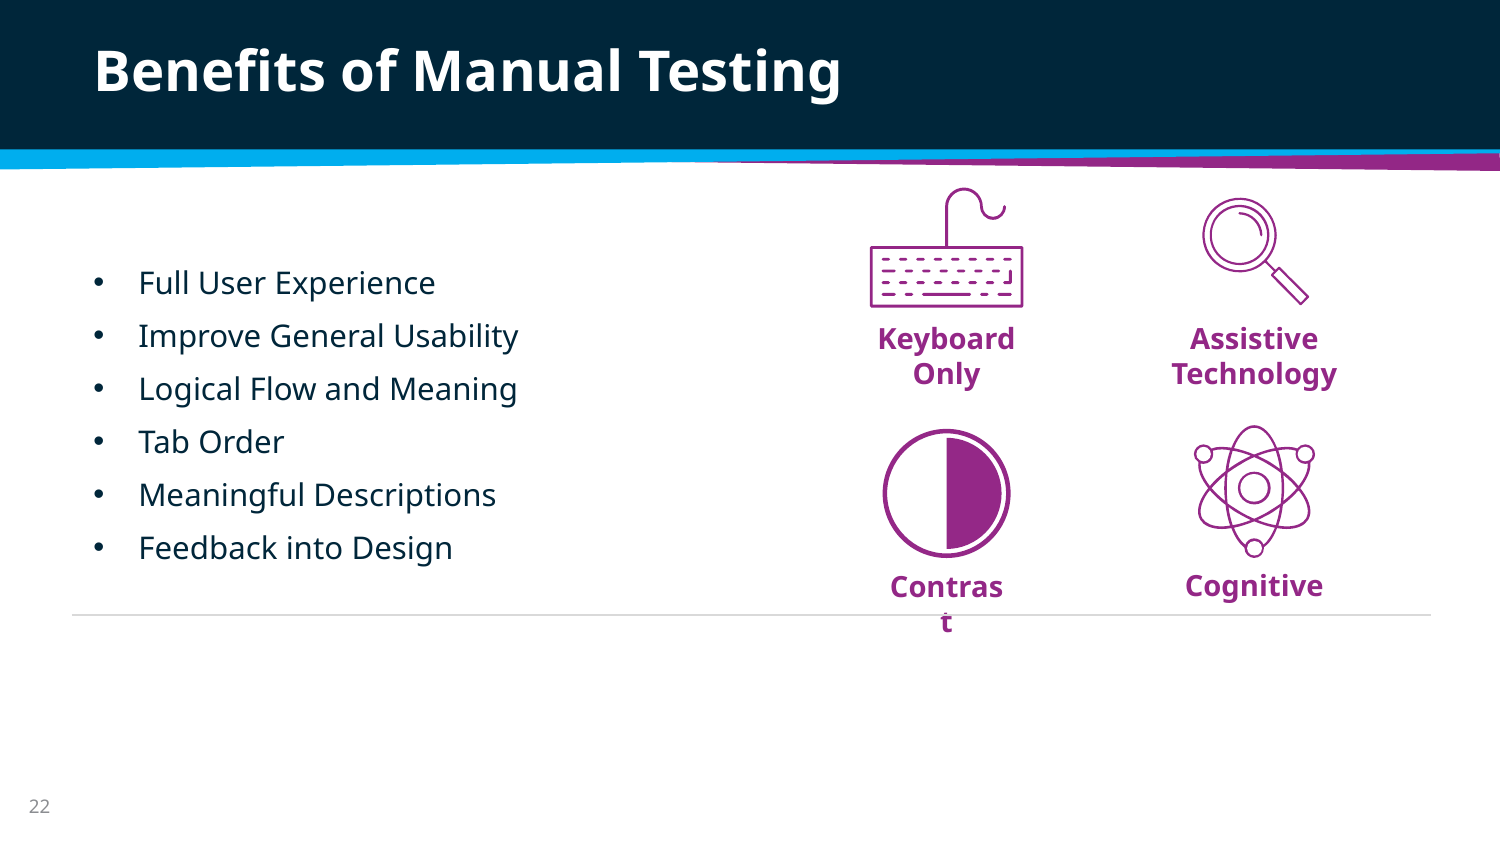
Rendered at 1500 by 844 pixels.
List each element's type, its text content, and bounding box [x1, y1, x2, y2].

slide_number 22 [0, 790, 66, 825]
list Full User Experience Improve General Usability Logical Flow and Meaning Tab Order Meaningful Descriptions Feedback into Design [78, 255, 656, 583]
title Benefits of Manual Testing [78, 0, 1372, 148]
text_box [846, 187, 1048, 399]
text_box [1121, 194, 1387, 400]
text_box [1161, 425, 1348, 611]
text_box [870, 428, 1023, 612]
